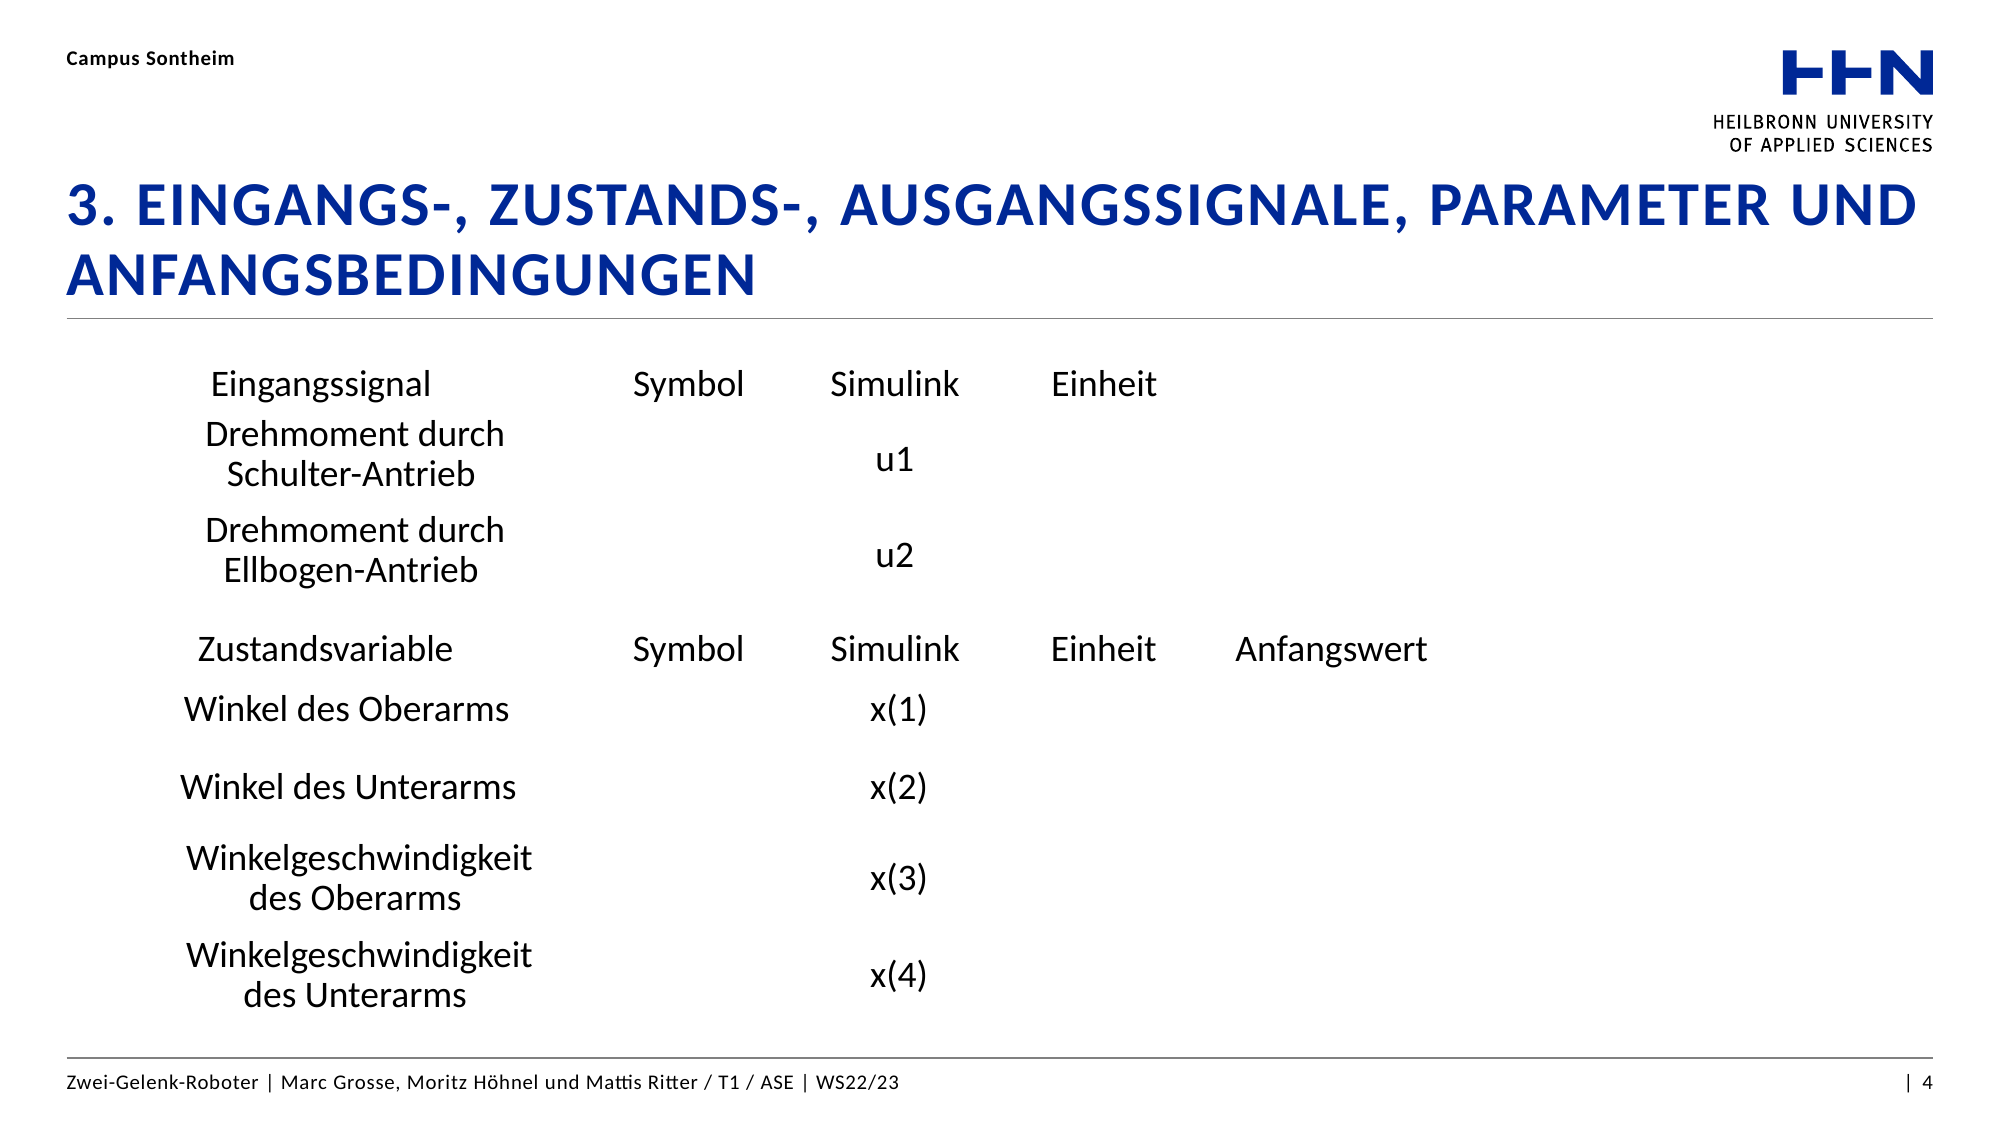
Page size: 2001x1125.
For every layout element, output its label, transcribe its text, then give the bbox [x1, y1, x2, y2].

title 3. EINGANGS-, Zustands-, Ausgangssignale, Parameter und Anfangsbedingungen [66, 169, 1933, 311]
list [18, 354, 1969, 1025]
footer Zwei-Gelenk-Roboter | Marc Grosse, Moritz Höhnel und Mattis Ritter / T1 / ASE | WS22/23 [66, 1068, 1277, 1105]
slide_number Campus Sontheim [66, 45, 1277, 81]
slide_number | 4 [1621, 1068, 1933, 1105]
